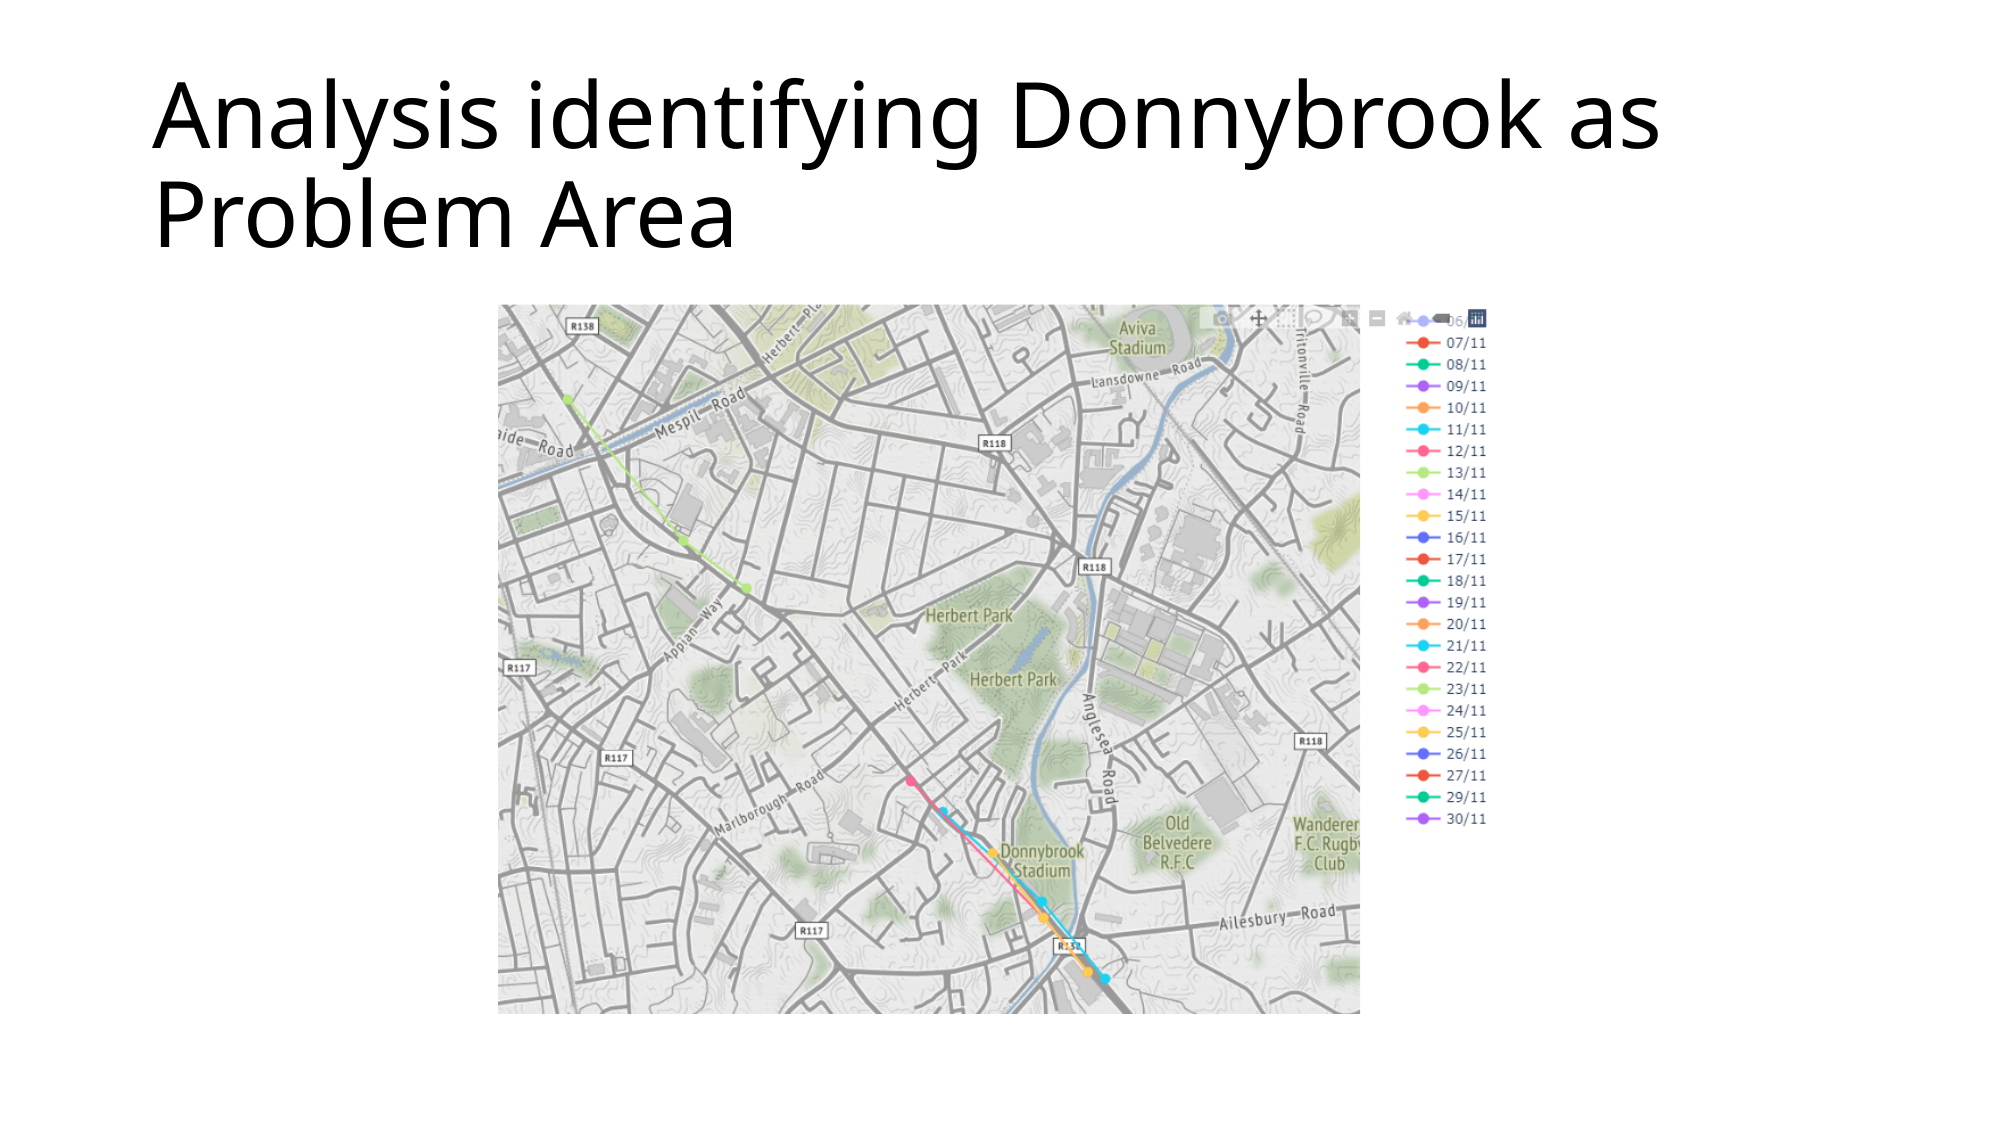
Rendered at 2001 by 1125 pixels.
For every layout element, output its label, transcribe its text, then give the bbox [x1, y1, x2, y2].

title Analysis identifying Donnybrook as Problem Area [137, 59, 1863, 278]
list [498, 299, 1500, 1014]
